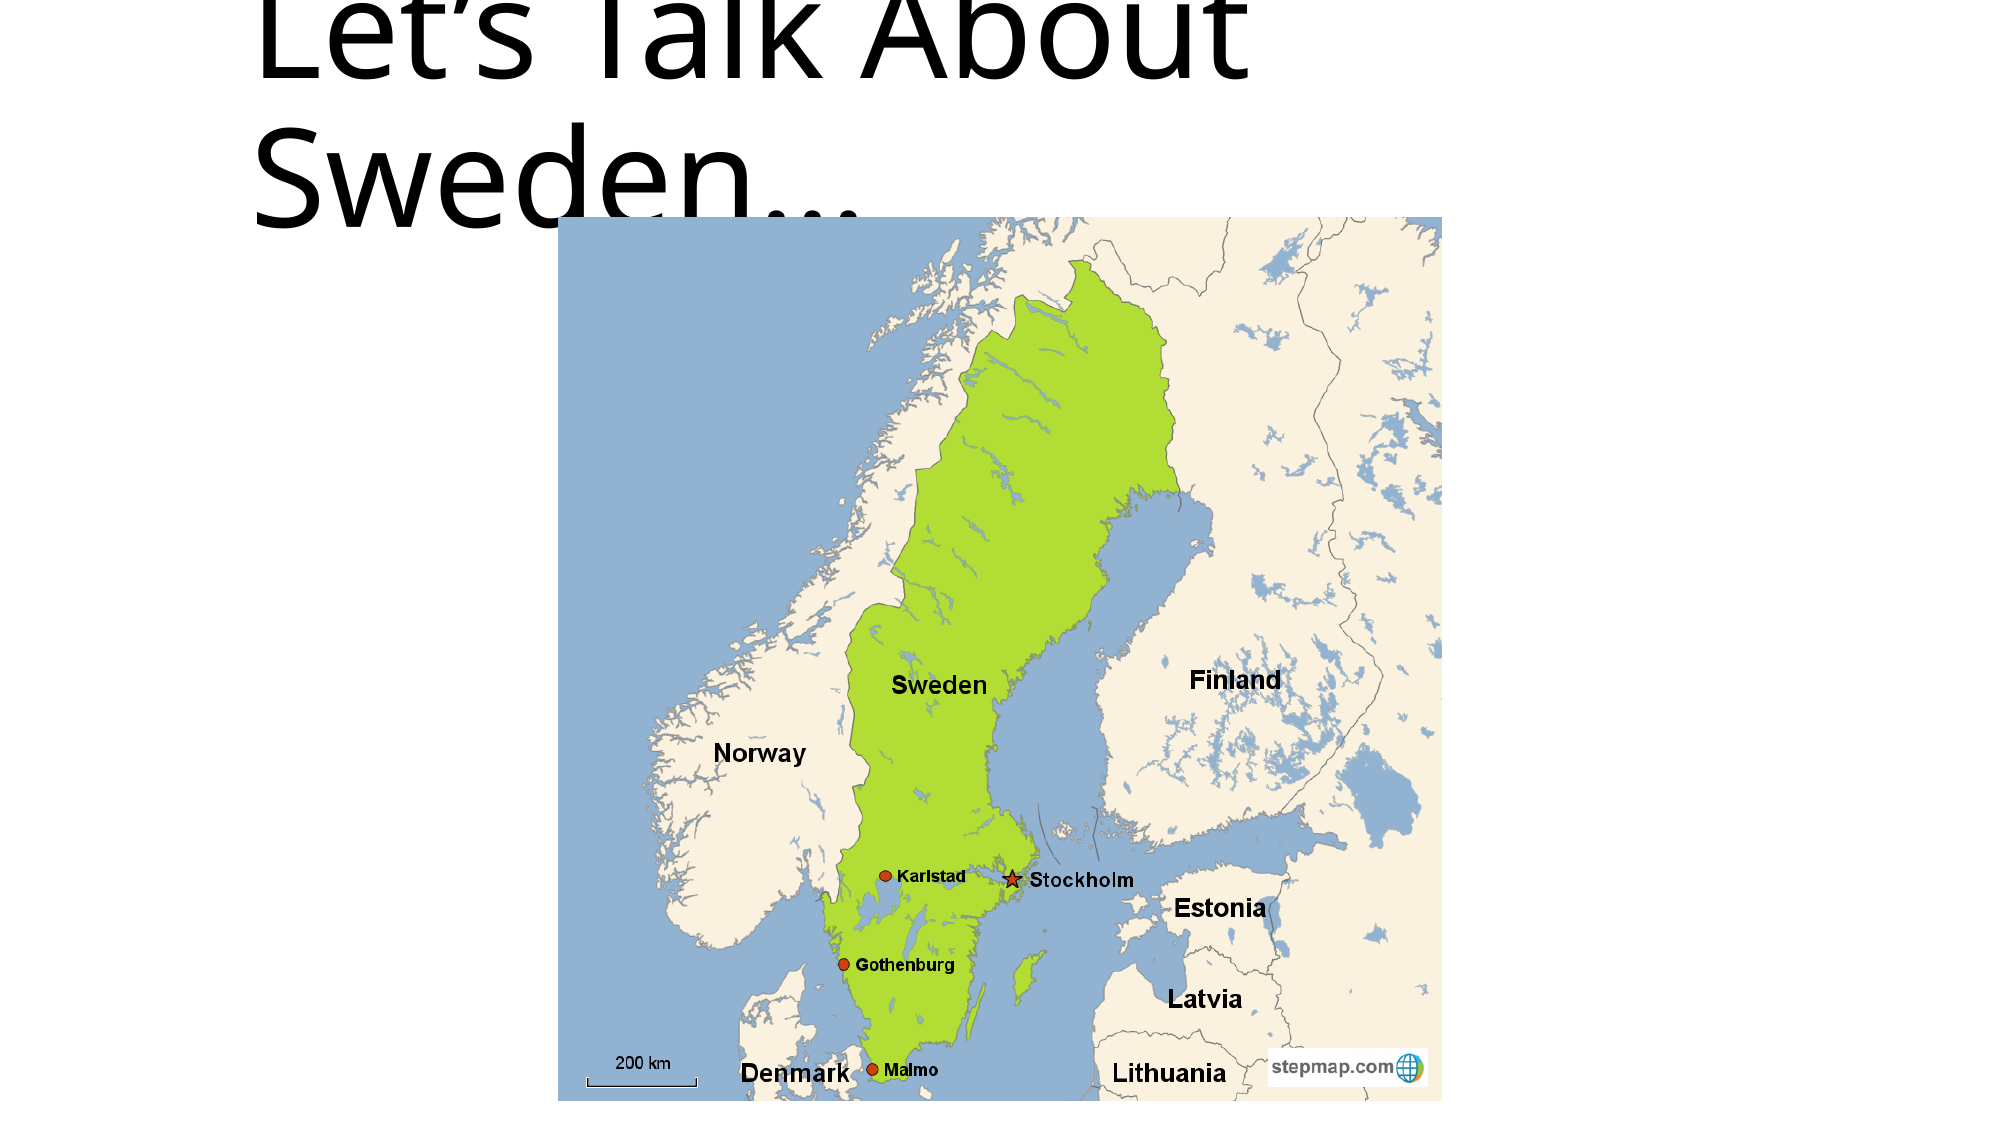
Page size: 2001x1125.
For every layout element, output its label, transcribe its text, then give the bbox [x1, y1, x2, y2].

picture [558, 217, 1442, 1101]
title Let’s Talk About Sweden… [235, 0, 1765, 218]
